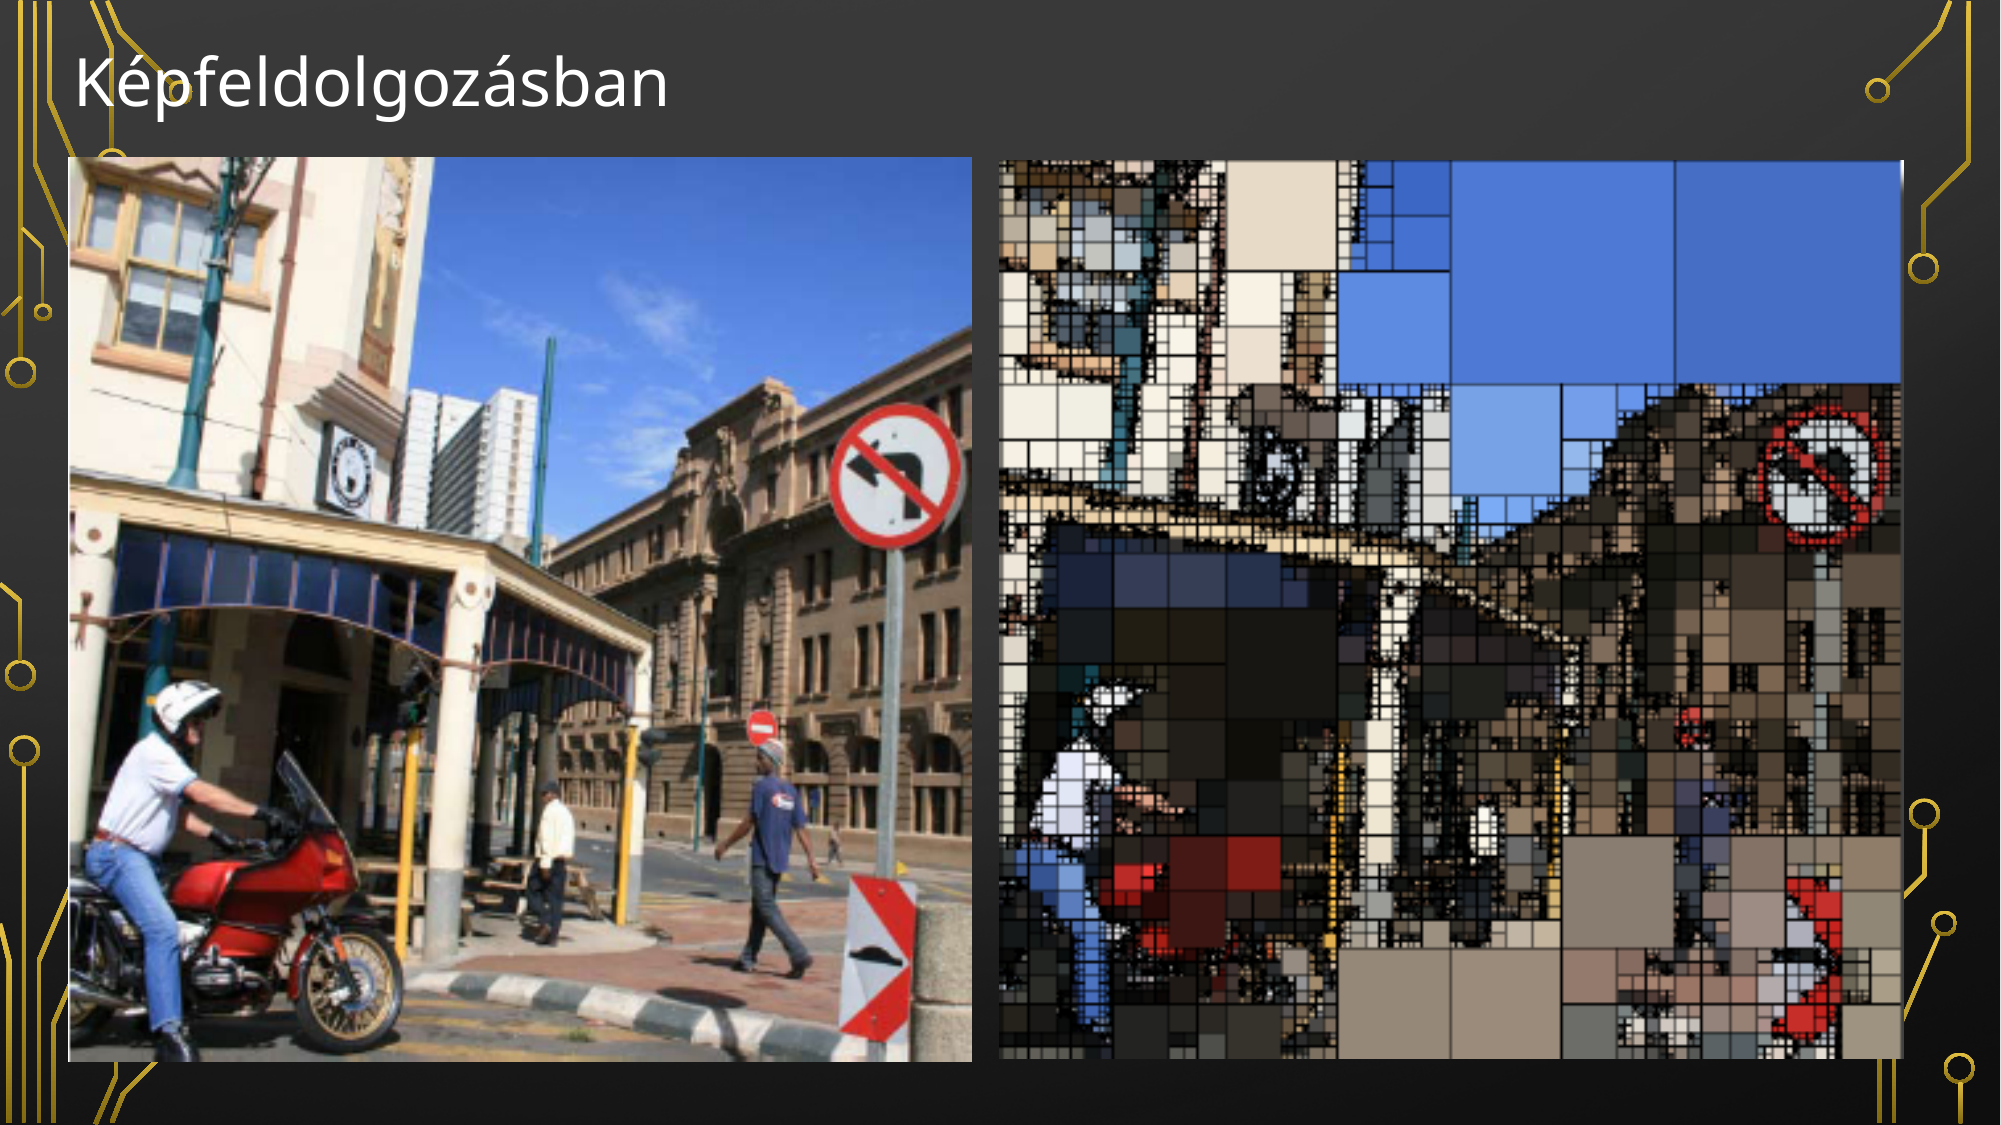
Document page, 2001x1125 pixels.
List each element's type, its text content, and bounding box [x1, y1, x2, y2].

text_box Képfeldolgozásban [59, 32, 687, 127]
picture [68, 157, 973, 1062]
picture [999, 160, 1904, 1059]
